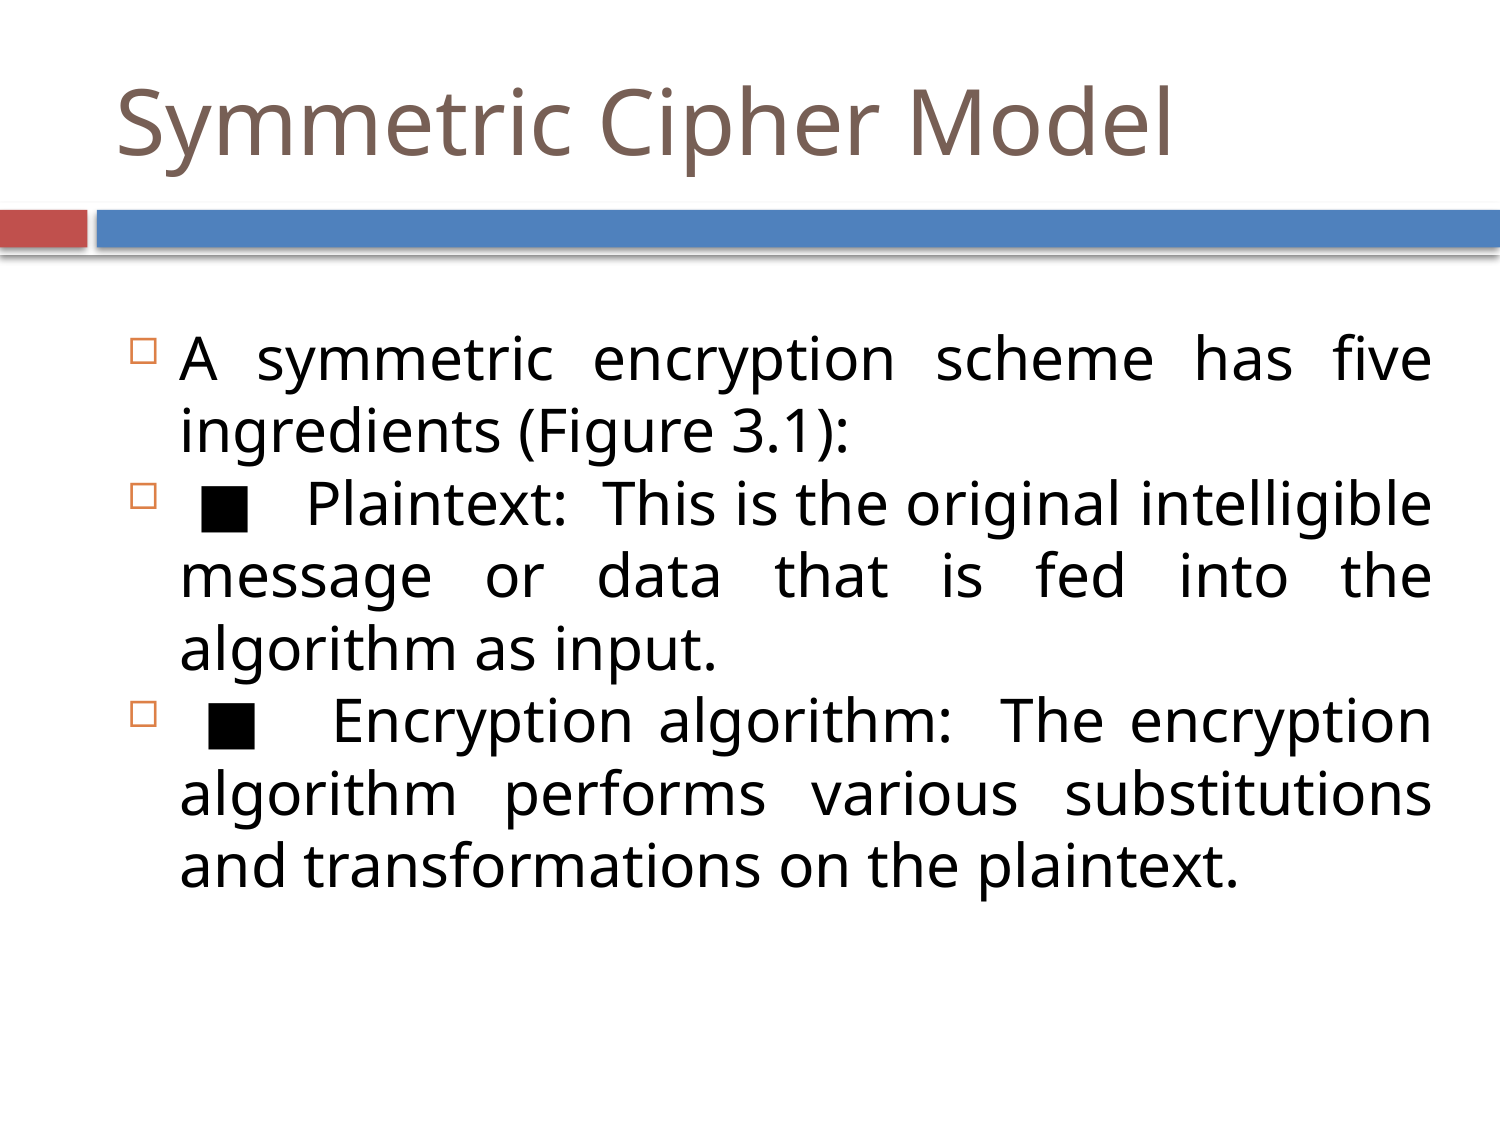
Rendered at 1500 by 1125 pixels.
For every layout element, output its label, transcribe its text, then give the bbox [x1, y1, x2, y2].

text_box [125, 287, 1463, 1025]
text_box A symmetric encryption scheme has five ingredients (Figure 3.1): ■ Plaintext: This is the original intelligible message or data that is fed into the algorithm as input. ■ Encryption algorithm: The encryption algorithm performs various substitutions and transformations on the plaintext. [112, 312, 1450, 1050]
text_box [100, 262, 1438, 1000]
text_box Symmetric Cipher Model [100, 37, 1438, 200]
